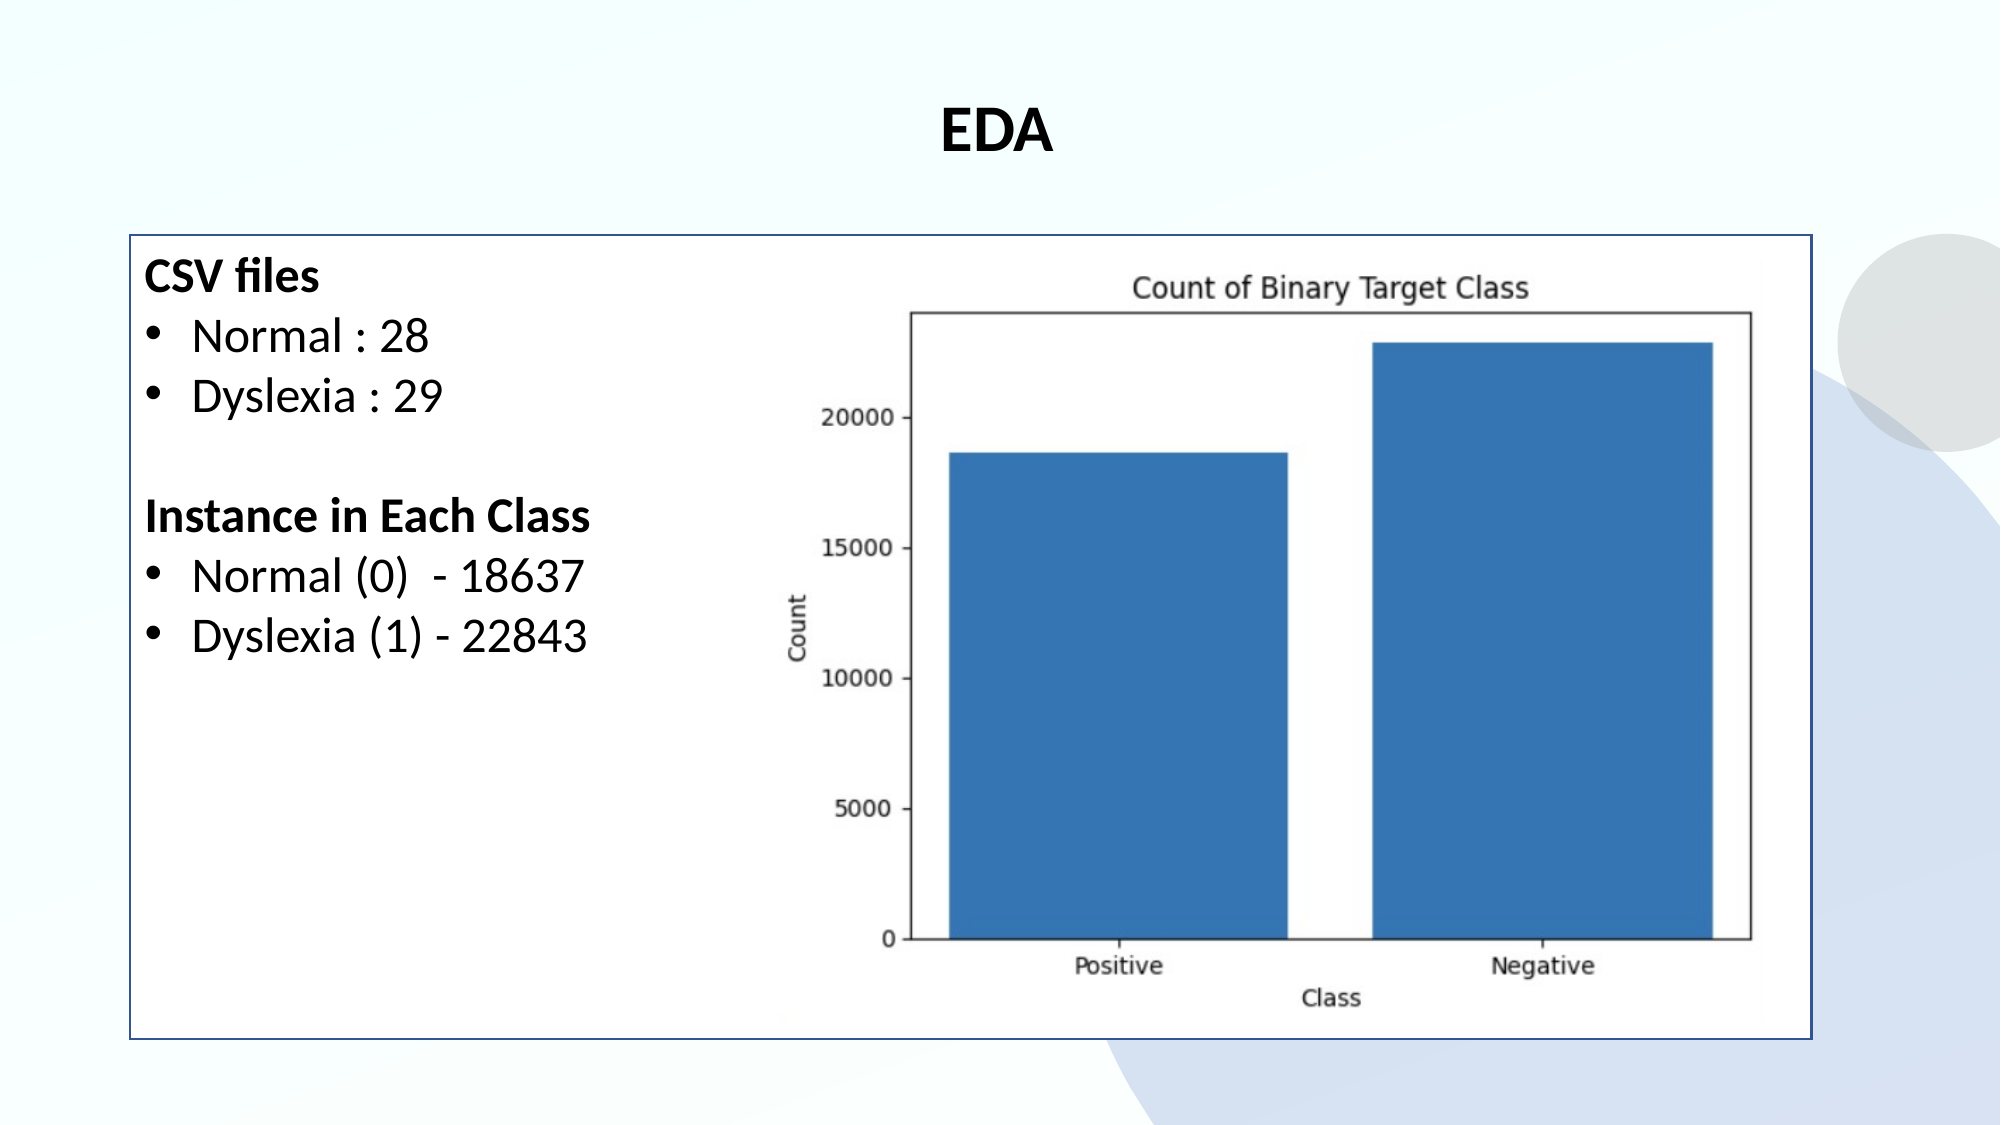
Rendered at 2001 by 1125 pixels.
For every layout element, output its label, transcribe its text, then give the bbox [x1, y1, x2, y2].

title EDA [85, 86, 1910, 192]
text_box CSV files Normal : 28 Dyslexia : 29 Instance in Each Class Normal (0) - 18637 Dyslexia (1) - 22843 [129, 234, 1812, 790]
picture [779, 261, 1763, 1023]
text_box [129, 234, 1813, 1040]
